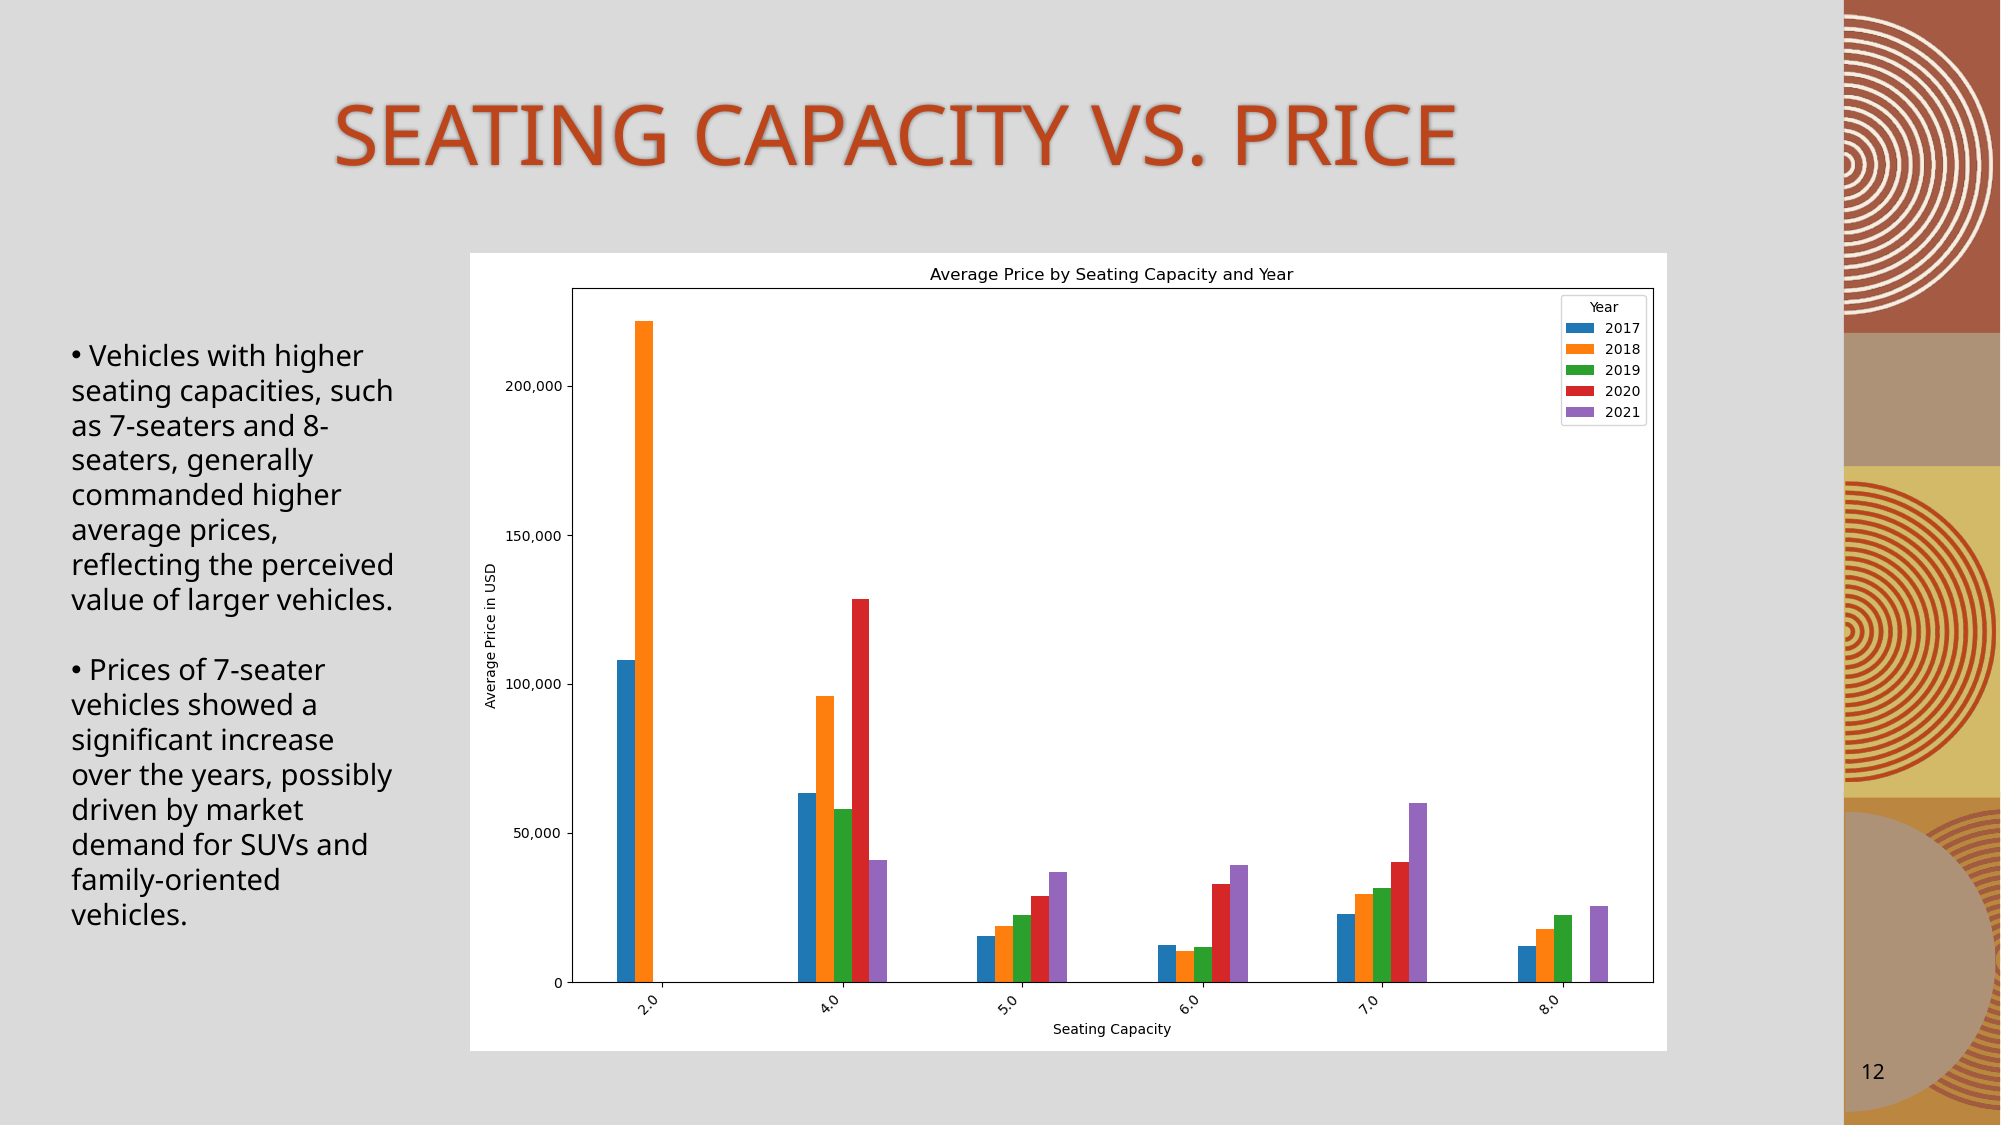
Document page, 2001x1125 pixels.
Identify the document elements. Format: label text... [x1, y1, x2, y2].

text_box Vehicles with higher seating capacities, such as 7-seaters and 8-seaters, generally commanded higher average prices, reflecting the perceived value of larger vehicles. Prices of 7-seater vehicles showed a significant increase over the years, possibly driven by market demand for SUVs and family-oriented vehicles. [56, 329, 412, 974]
picture [470, 253, 1668, 1051]
slide_number 12 [1824, 1042, 1900, 1103]
picture [1846, 482, 1996, 782]
picture [1844, 15, 1993, 314]
picture [1860, 810, 2001, 1110]
title Seating capacity vs. price [126, 74, 1667, 219]
